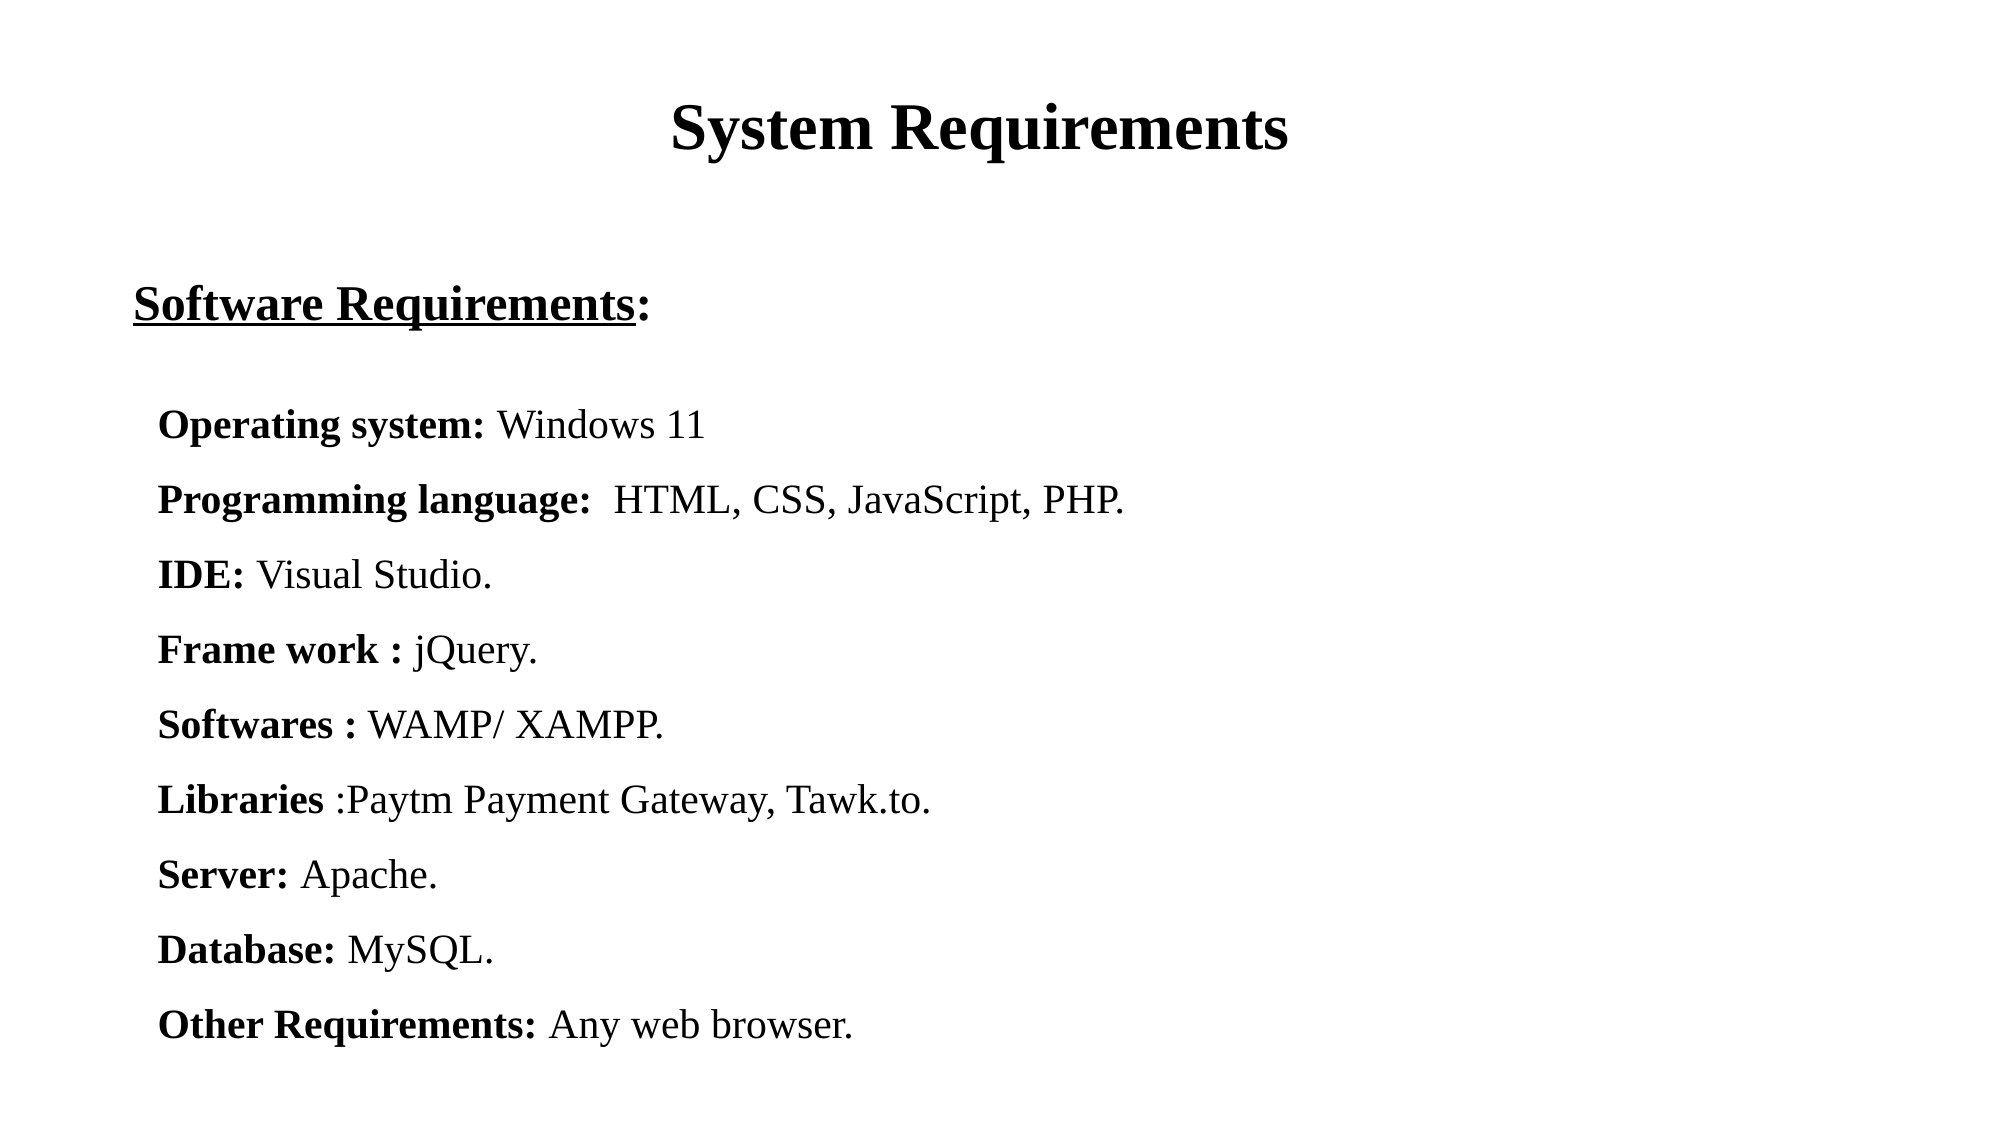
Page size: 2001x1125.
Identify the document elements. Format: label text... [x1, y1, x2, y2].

text_box Operating system: Windows 11 Programming language: HTML, CSS, JavaScript, PHP. IDE: Visual Studio. Frame work : jQuery. Softwares : WAMP/ XAMPP. Libraries :Paytm Payment Gateway, Tawk.to. Server: Apache. Database: MySQL. Other Requirements: Any web browser. [142, 364, 1741, 1055]
text_box Software Requirements: [117, 262, 730, 339]
title System Requirements [258, 18, 1702, 238]
